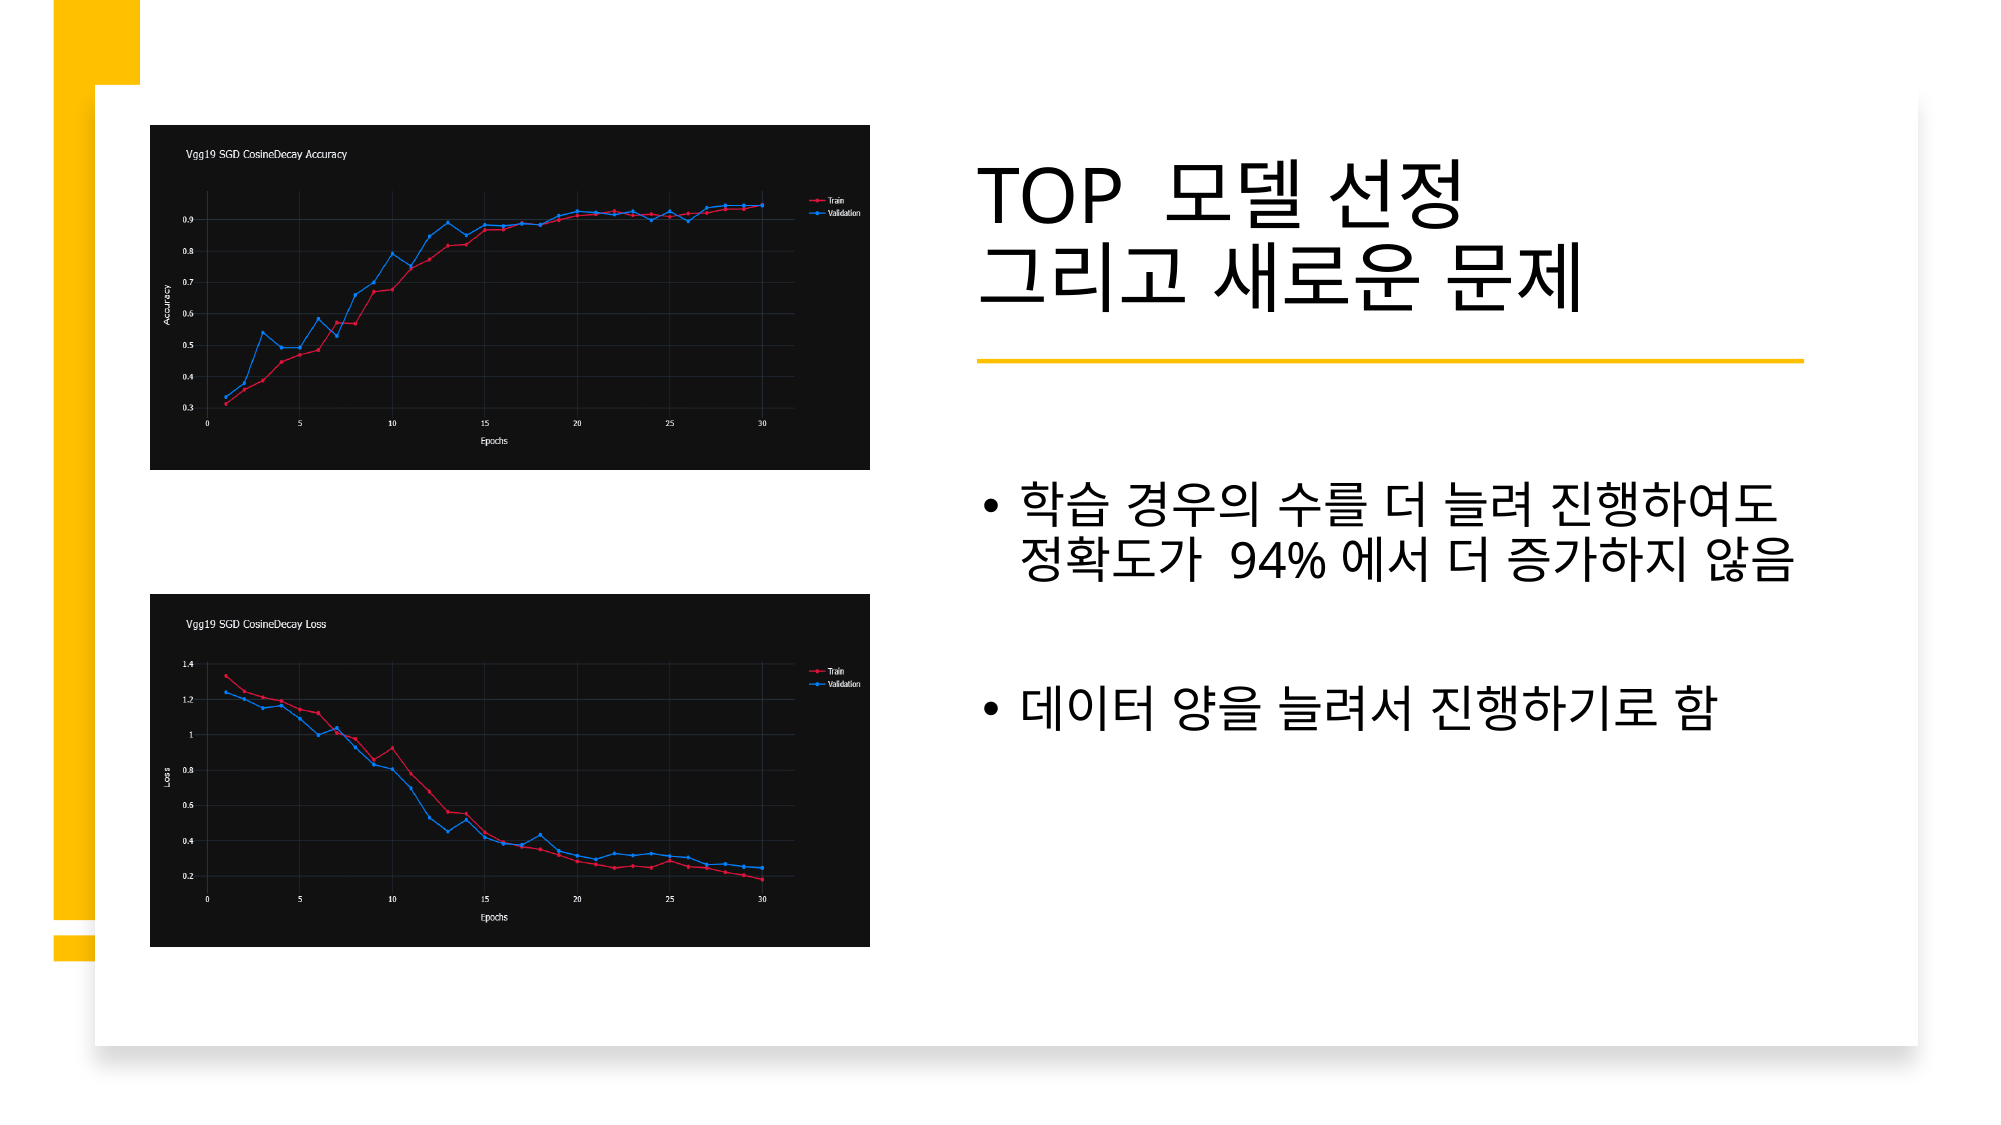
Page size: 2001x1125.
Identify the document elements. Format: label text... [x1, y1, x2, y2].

list 학습 경우의 수를 더 늘려 진행하여도 정확도가 94%에서 더 증가하지 않음 데이터 양을 늘려서 진행하기로 함 [967, 409, 1855, 810]
text_box [976, 358, 1805, 364]
picture [149, 125, 870, 470]
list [149, 594, 870, 947]
title TOP 모델 선정 그리고 새로운 문제 [962, 139, 1850, 331]
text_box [0, 437, 578, 524]
text_box [0, 0, 2000, 1125]
text_box [94, 84, 1919, 1047]
